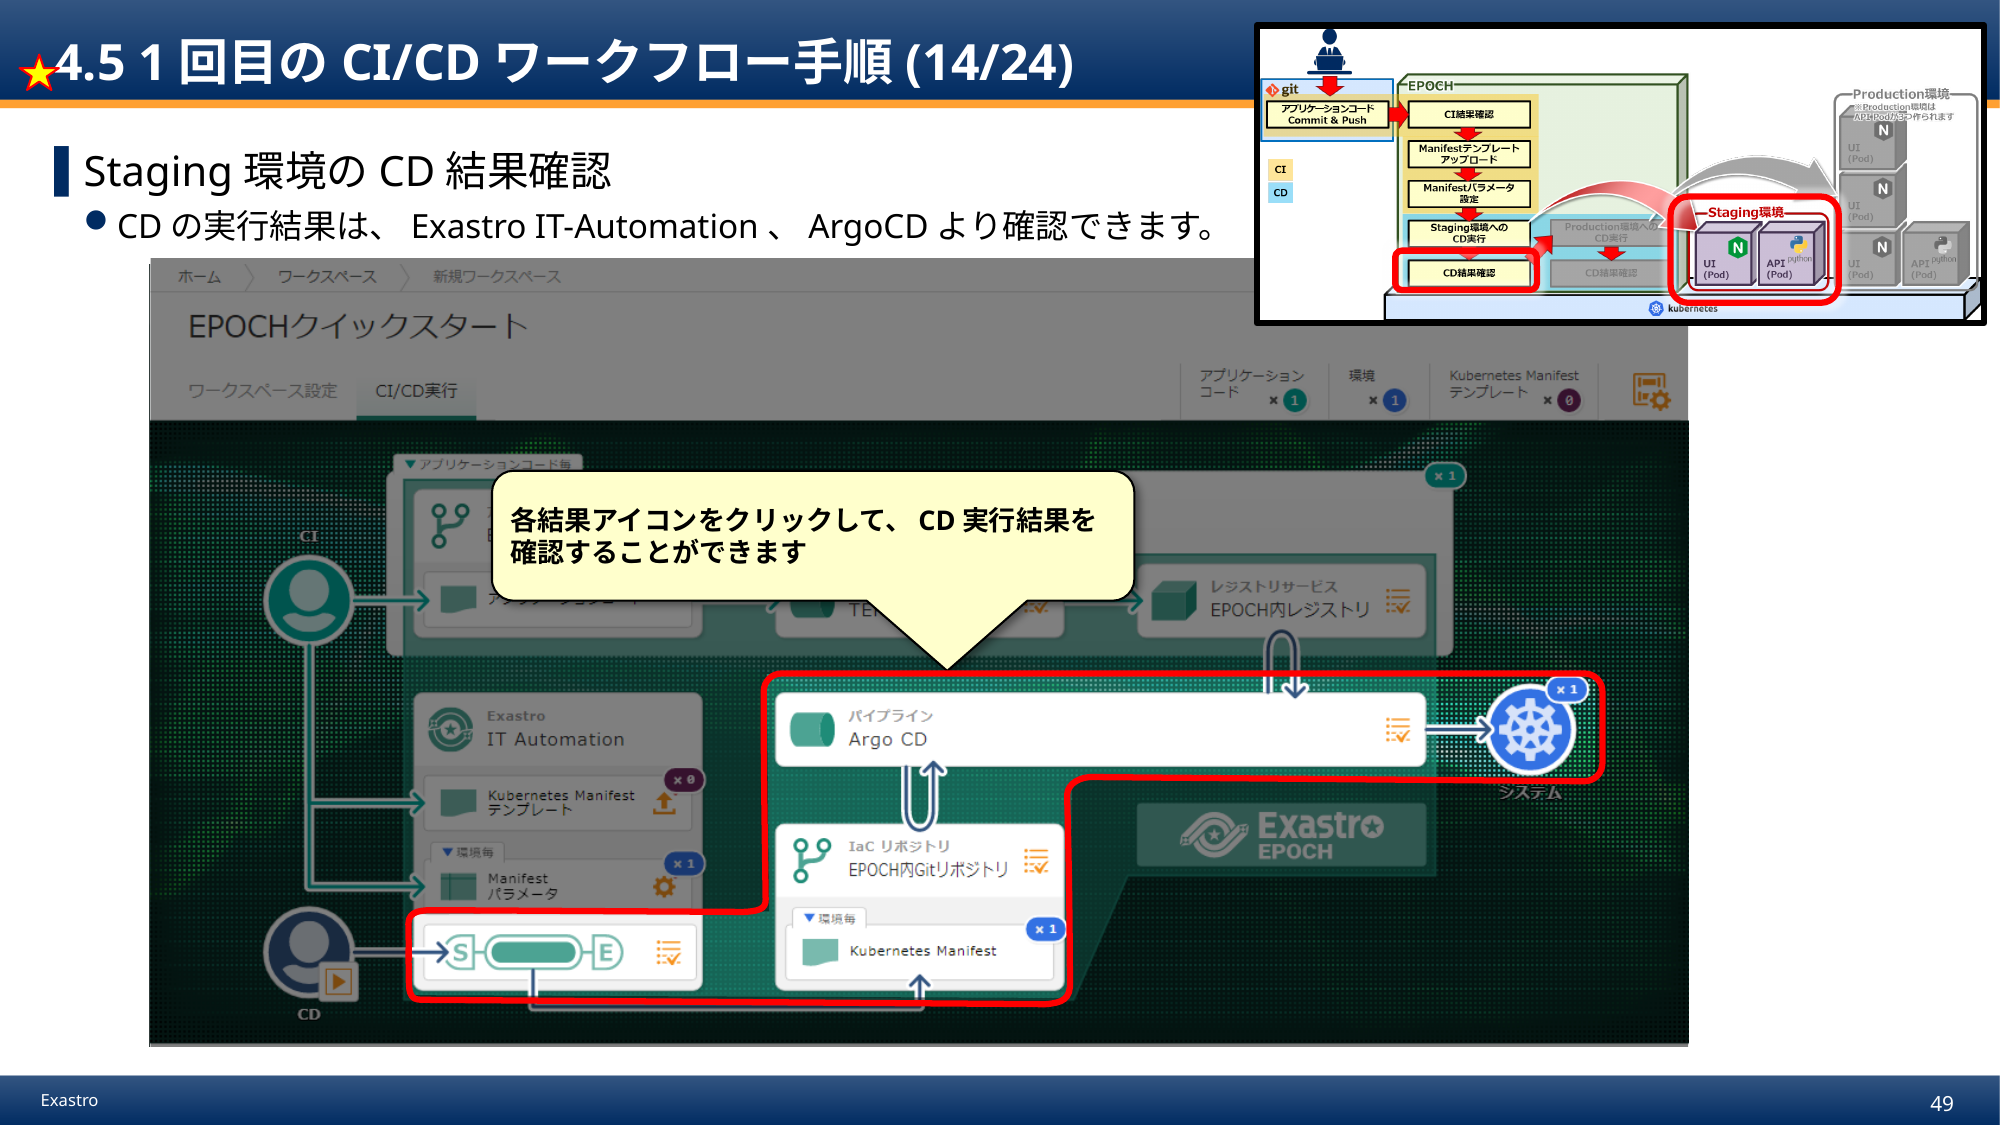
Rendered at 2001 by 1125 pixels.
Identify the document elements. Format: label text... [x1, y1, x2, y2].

picture [0, 0, 2000, 1125]
text_box [19, 54, 59, 90]
title 4.5 1回目のCI/CDワークフロー手順(14/24) [39, 18, 1961, 96]
list Staging環境のCD結果確認 CDの実行結果は、Exastro IT-Automation、ArgoCDより確認できます。 [39, 137, 1961, 1059]
